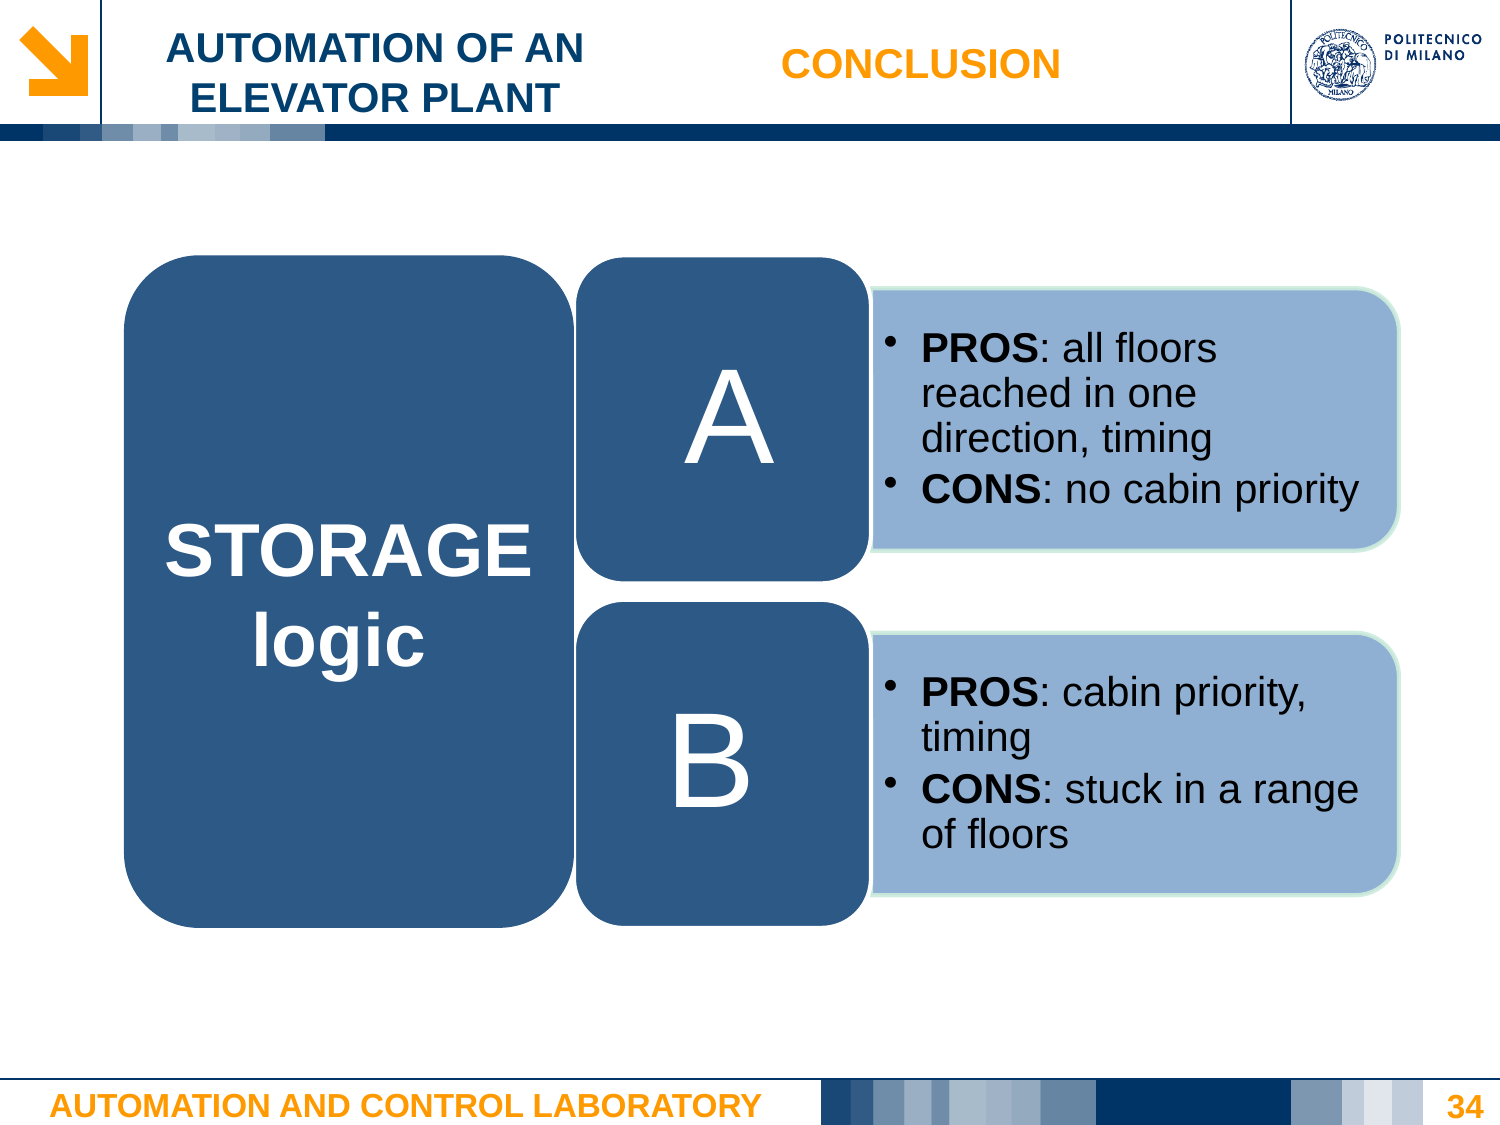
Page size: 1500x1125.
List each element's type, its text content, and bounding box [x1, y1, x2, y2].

picture [0, 0, 1500, 141]
picture [0, 1078, 1500, 1125]
slide_number 34 [1437, 1084, 1500, 1125]
text_box STORAGE logic [123, 255, 568, 928]
title AUTOMATION OF AN ELEVATOR PLANT [123, 21, 626, 118]
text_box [573, 255, 1400, 929]
text_box CONCLUSION [675, 28, 1168, 223]
